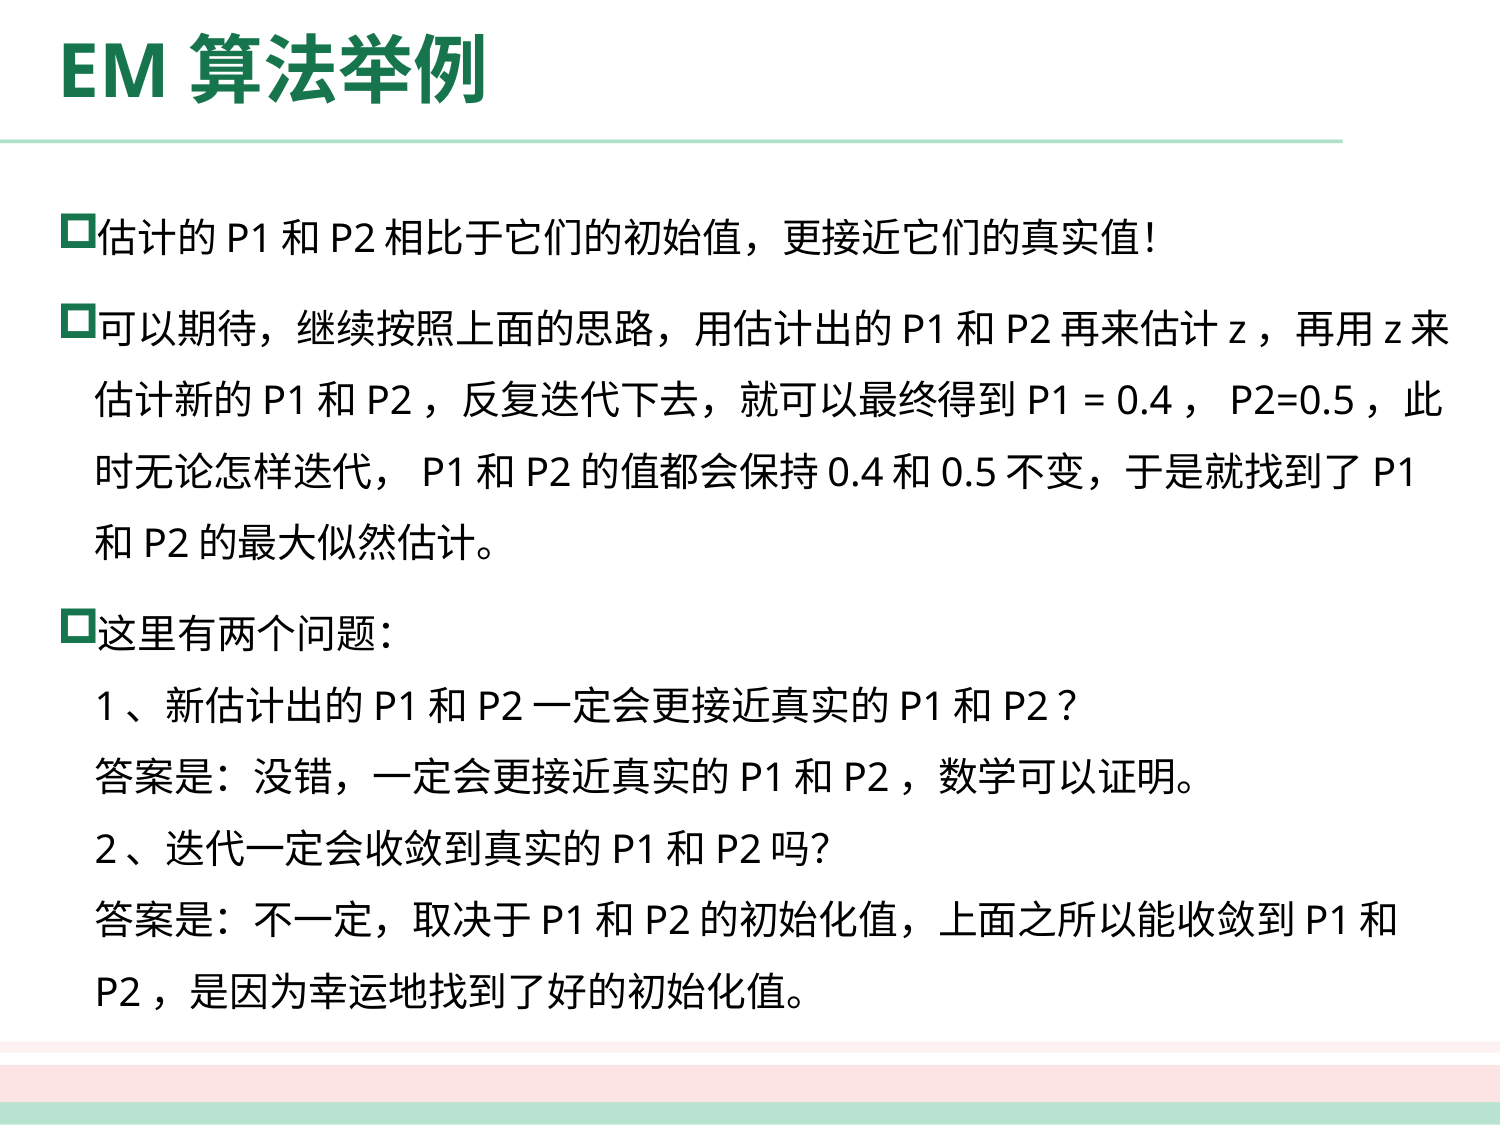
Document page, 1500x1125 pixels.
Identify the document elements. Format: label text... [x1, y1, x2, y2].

list 估计的P1和P2相比于它们的初始值，更接近它们的真实值！ 可以期待，继续按照上面的思路，用估计出的P1和P2再来估计z，再用z来估计新的P1和P2，反复迭代下去，就可以最终得到P1 = 0.4，P2=0.5，此时无论怎样迭代，P1和P2的值都会保持0.4和0.5不变，于是就找到了P1和P2的最大似然估计。 这里有两个问题： 1、新估计出的P1和P2一定会更接近真实的P1和P2？ 答案是：没错，一定会更接近真实的P1和P2，数学可以证明。 2、迭代一定会收敛到真实的P1和P2吗？ 答案是：不一定，取决于P1和P2的初始化值，上面之所以能收敛到P1和P2，是因为幸运地找到了好的初始化值。 [42, 181, 1474, 1027]
title EM算法举例 [42, 8, 1223, 138]
picture [0, 0, 1500, 1125]
